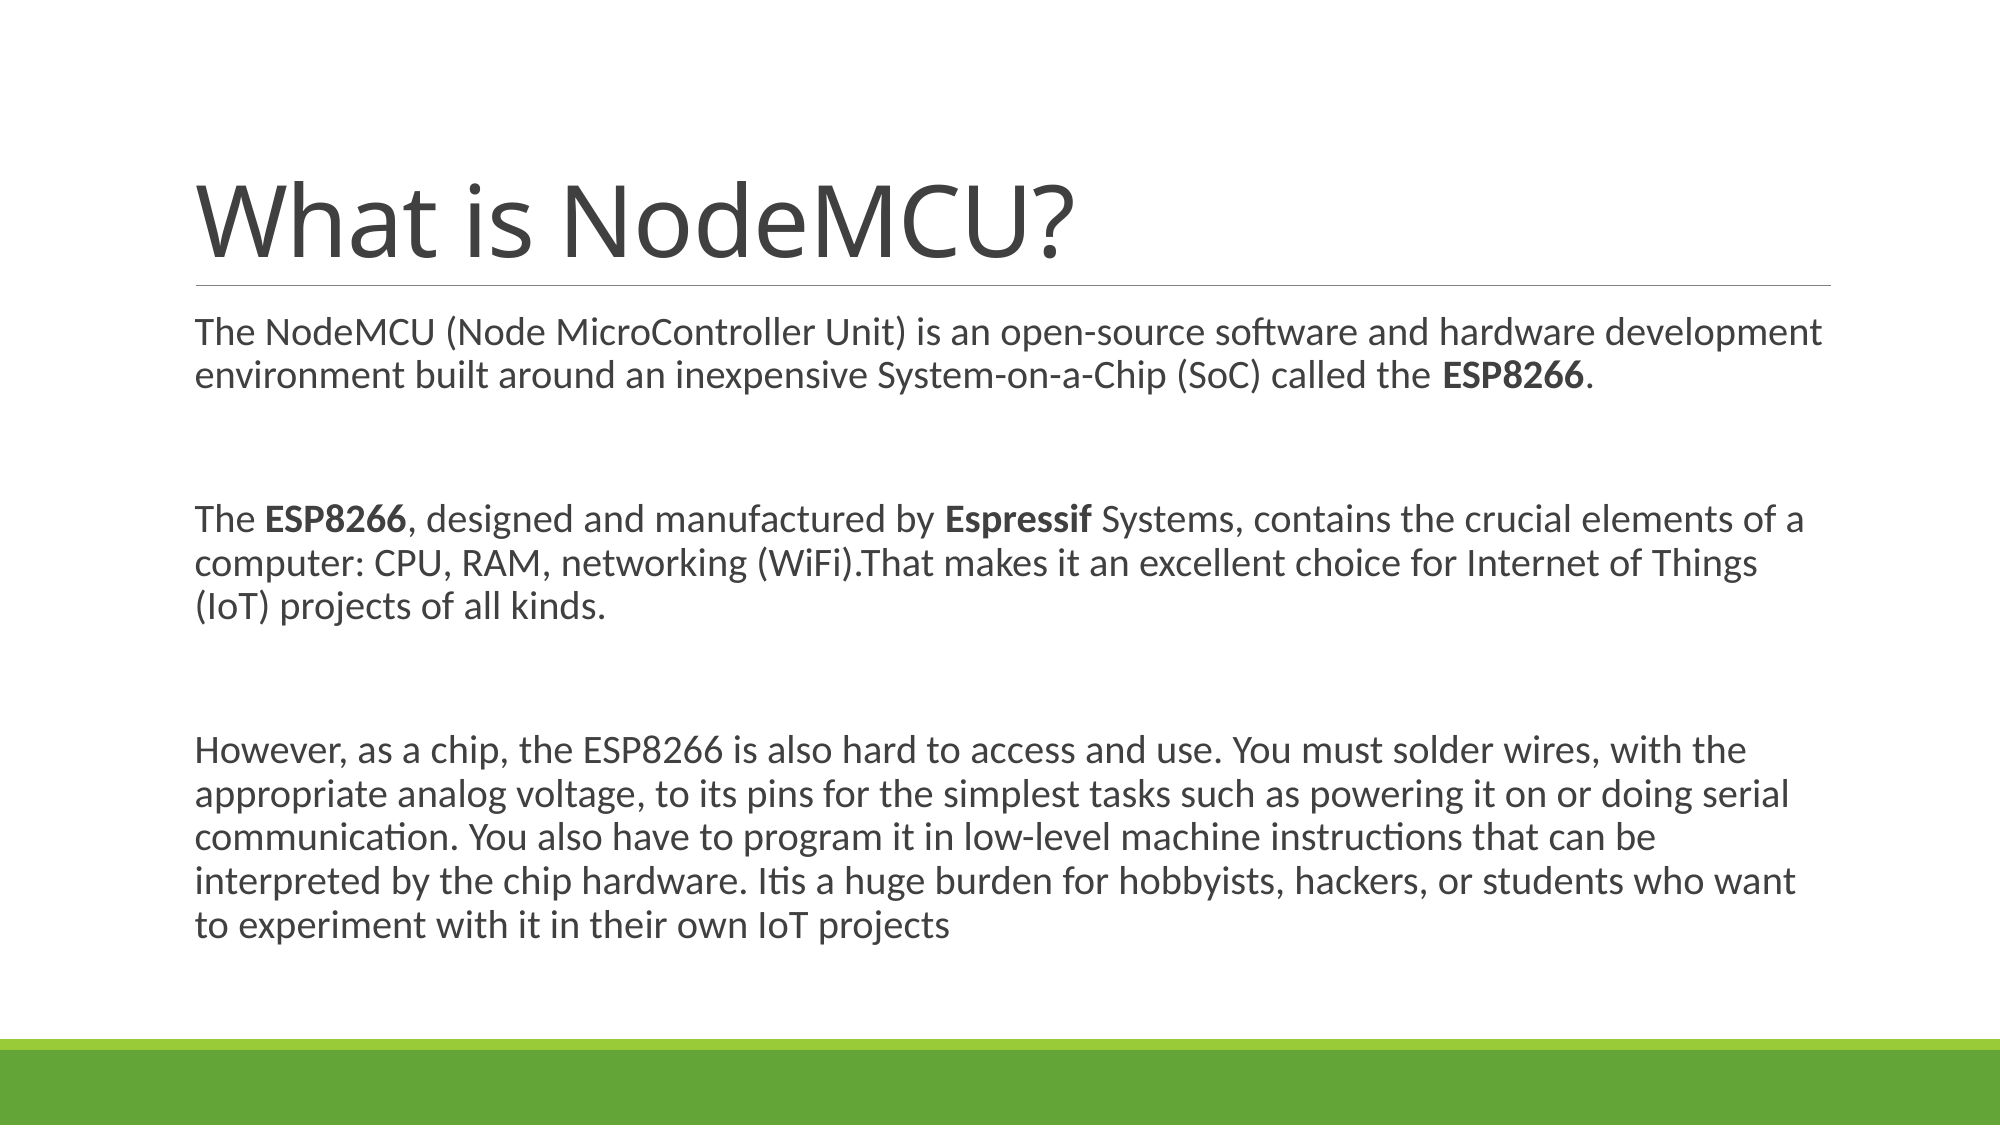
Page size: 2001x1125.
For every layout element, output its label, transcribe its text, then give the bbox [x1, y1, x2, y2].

title What is NodeMCU? [180, 47, 1830, 285]
list The NodeMCU (Node MicroController Unit) is an open-source software and hardware development environment built around an inexpensive System-on-a-Chip (SoC) called the ESP8266. The ESP8266, designed and manufactured by Espressif Systems, contains the crucial elements of a computer: CPU, RAM, networking (WiFi).That makes it an excellent choice for Internet of Things (IoT) projects of all kinds. However, as a chip, the ESP8266 is also hard to access and use. You must solder wires, with the appropriate analog voltage, to its pins for the simplest tasks such as powering it on or doing serial communication. You also have to program it in low-level machine instructions that can be interpreted by the chip hardware. Itis a huge burden for hobbyists, hackers, or students who want to experiment with it in their own IoT projects [180, 302, 1830, 963]
